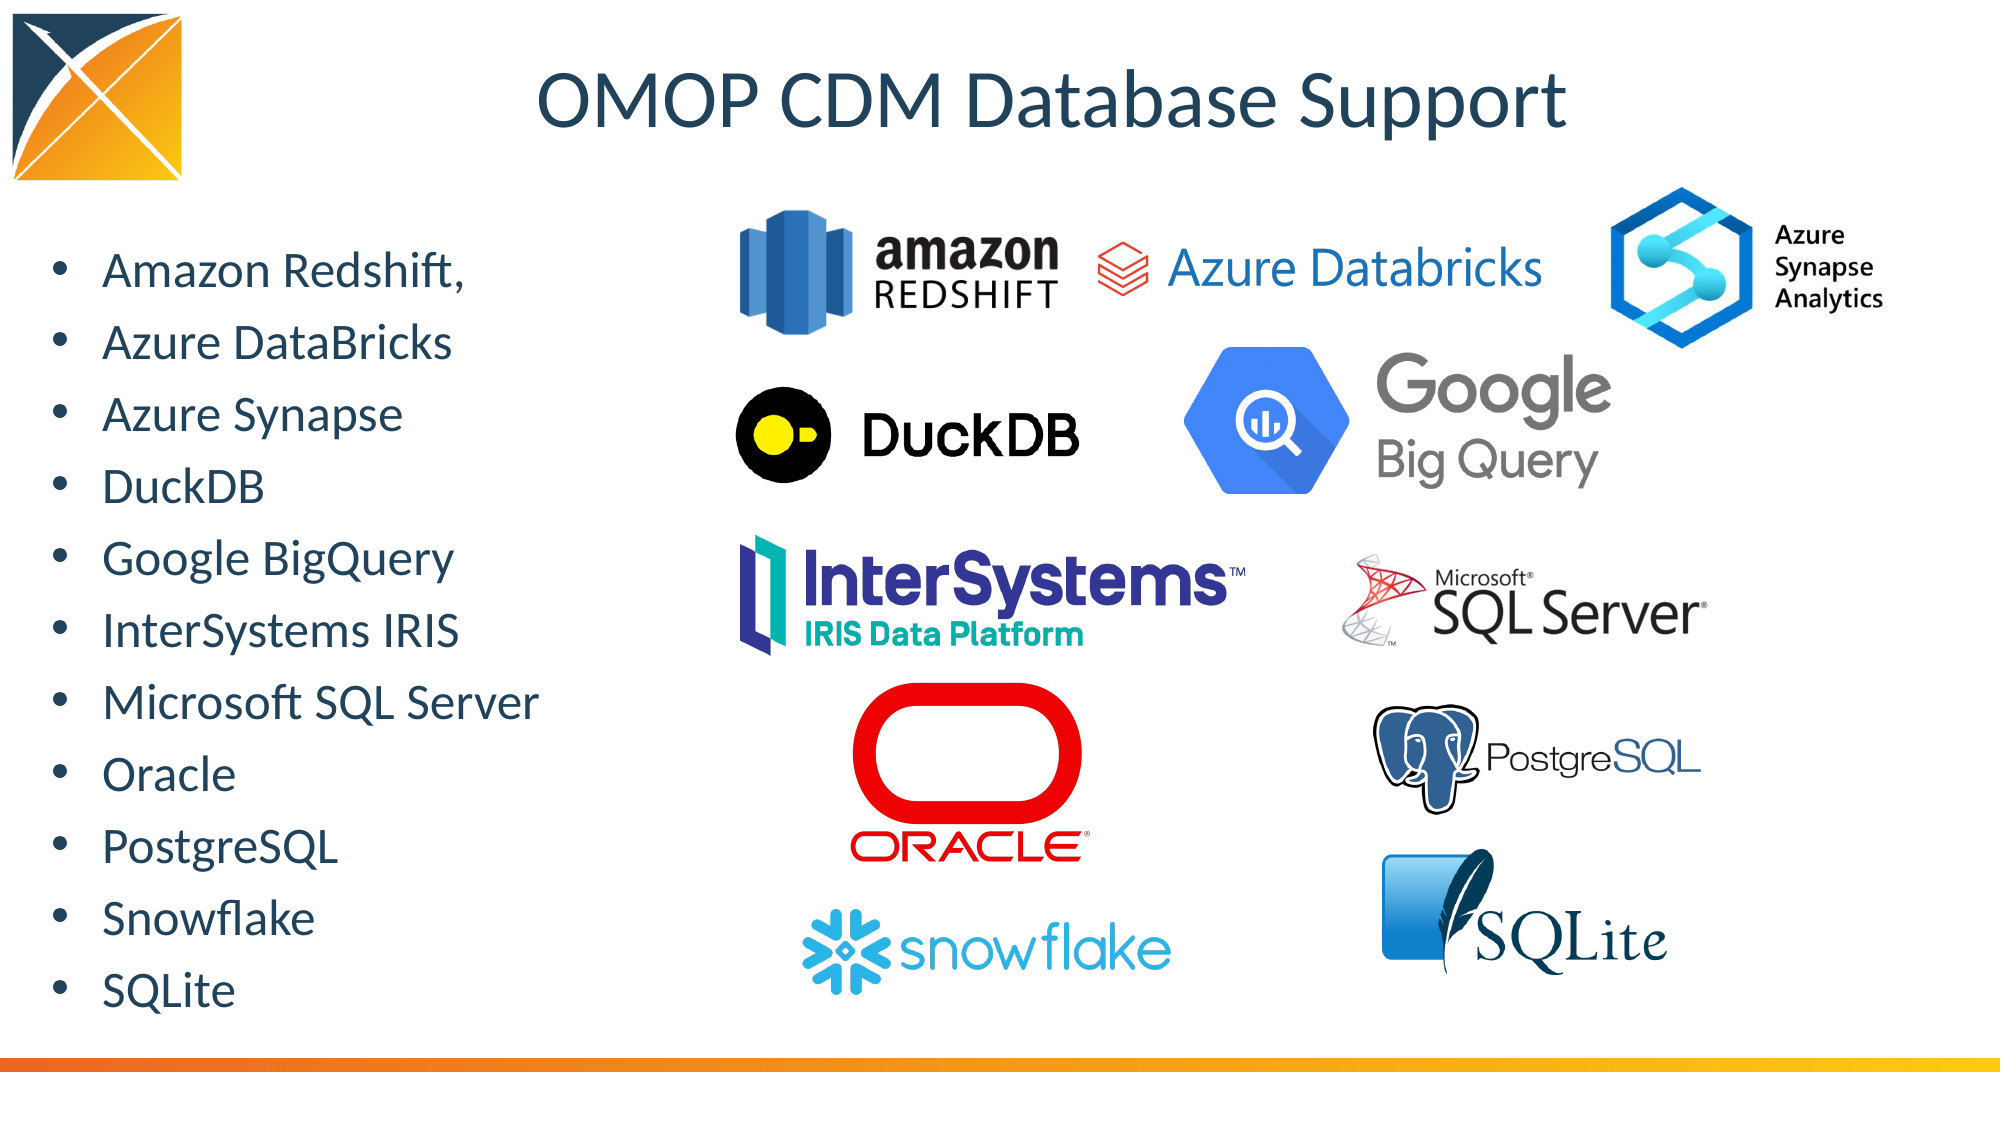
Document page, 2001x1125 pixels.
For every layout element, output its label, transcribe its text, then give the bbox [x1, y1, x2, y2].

picture [0, 0, 206, 200]
picture [1183, 180, 1921, 494]
picture [1372, 683, 1702, 1054]
title OMOP CDM Database Support [205, 24, 1900, 163]
picture [1319, 534, 1730, 657]
picture [710, 178, 1087, 368]
picture [734, 385, 1080, 484]
picture [1092, 236, 1548, 300]
picture [766, 675, 1206, 1072]
picture [725, 520, 1261, 671]
list Amazon Redshift, Azure DataBricks Azure Synapse DuckDB Google BigQuery InterSystems IRIS Microsoft SQL Server Oracle PostgreSQL Snowflake SQLite [36, 228, 788, 1034]
